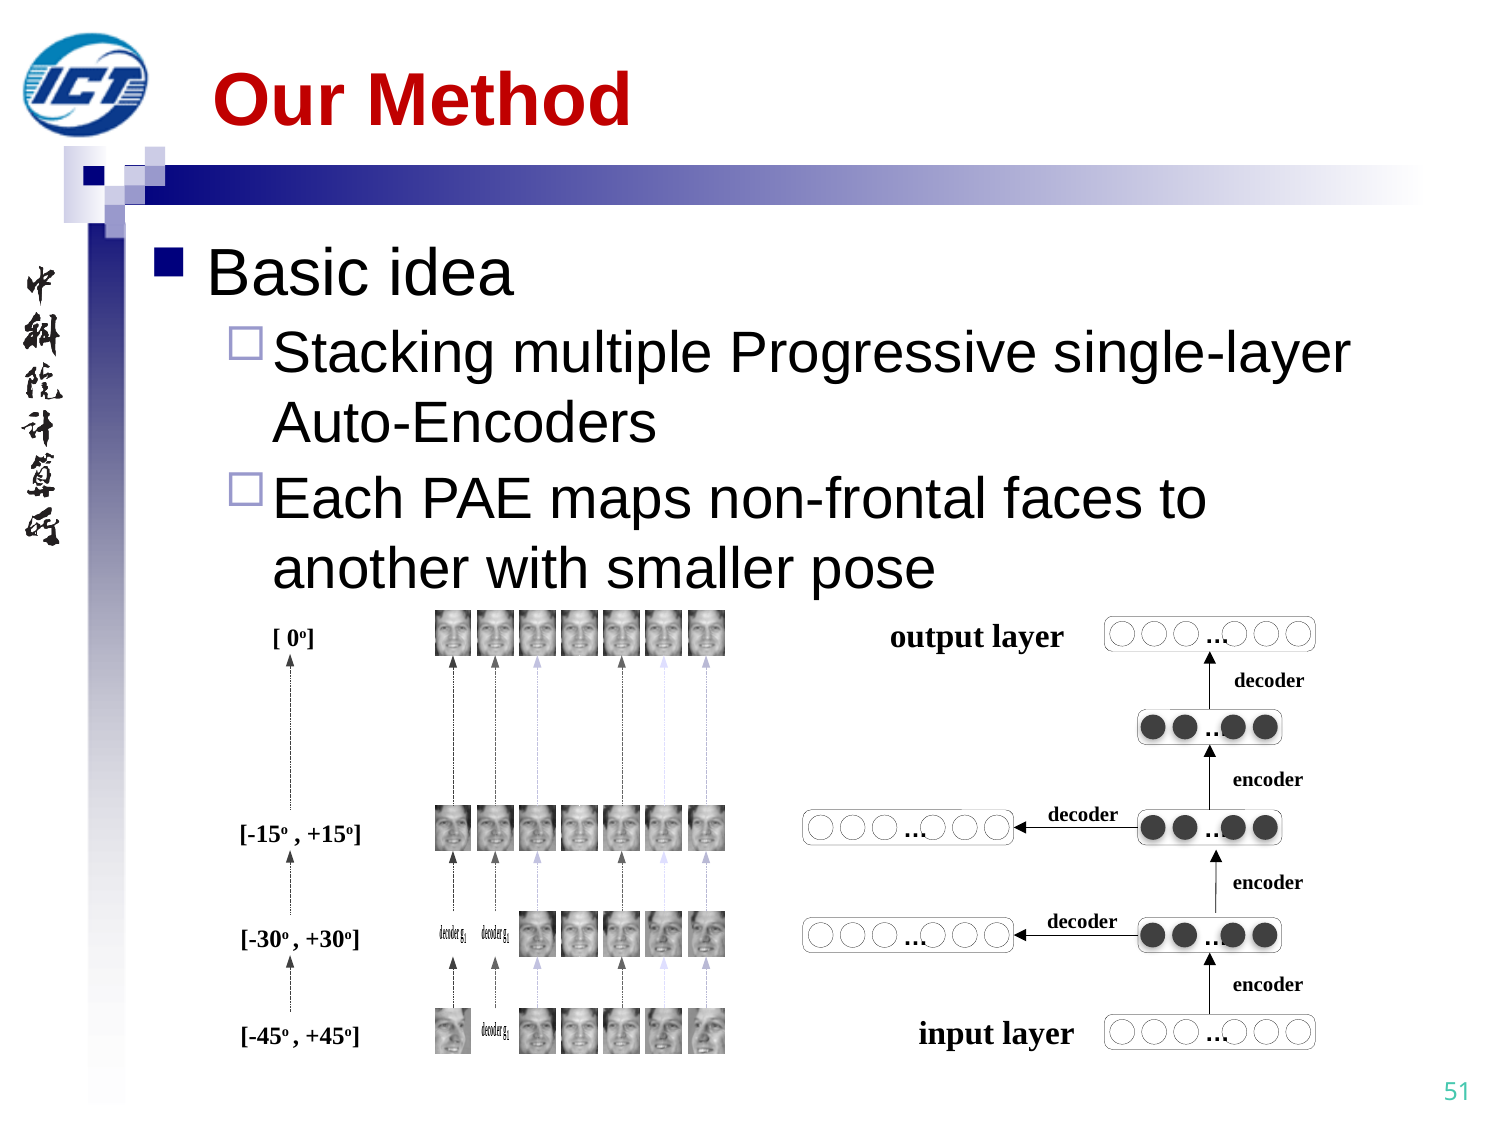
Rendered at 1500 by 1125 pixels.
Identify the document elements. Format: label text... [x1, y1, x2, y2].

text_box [289, 653, 707, 819]
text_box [1013, 793, 1152, 835]
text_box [256, 609, 725, 660]
picture [13, 31, 158, 147]
picture [21, 265, 63, 546]
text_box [802, 804, 1014, 851]
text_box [1104, 1008, 1316, 1055]
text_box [1205, 861, 1336, 926]
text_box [289, 849, 707, 925]
slide_number 51 [1136, 1073, 1488, 1118]
title Our Method [197, 40, 1488, 150]
picture [87, 221, 126, 1120]
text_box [223, 1008, 725, 1058]
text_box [1205, 756, 1336, 823]
text_box input layer [903, 1004, 1090, 1059]
list Basic idea Stacking multiple Progressive single-layer Auto-Encoders Each PAE maps non-frontal faces to another with smaller pose [135, 220, 1426, 1058]
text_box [802, 912, 1014, 959]
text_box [1205, 658, 1338, 723]
text_box output layer [874, 607, 1080, 662]
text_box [289, 954, 707, 1021]
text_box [1137, 704, 1283, 750]
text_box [222, 805, 725, 856]
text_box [223, 911, 725, 961]
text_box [1104, 610, 1316, 657]
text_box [1205, 962, 1336, 1028]
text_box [1137, 804, 1283, 851]
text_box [1013, 899, 1150, 941]
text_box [1137, 912, 1282, 959]
